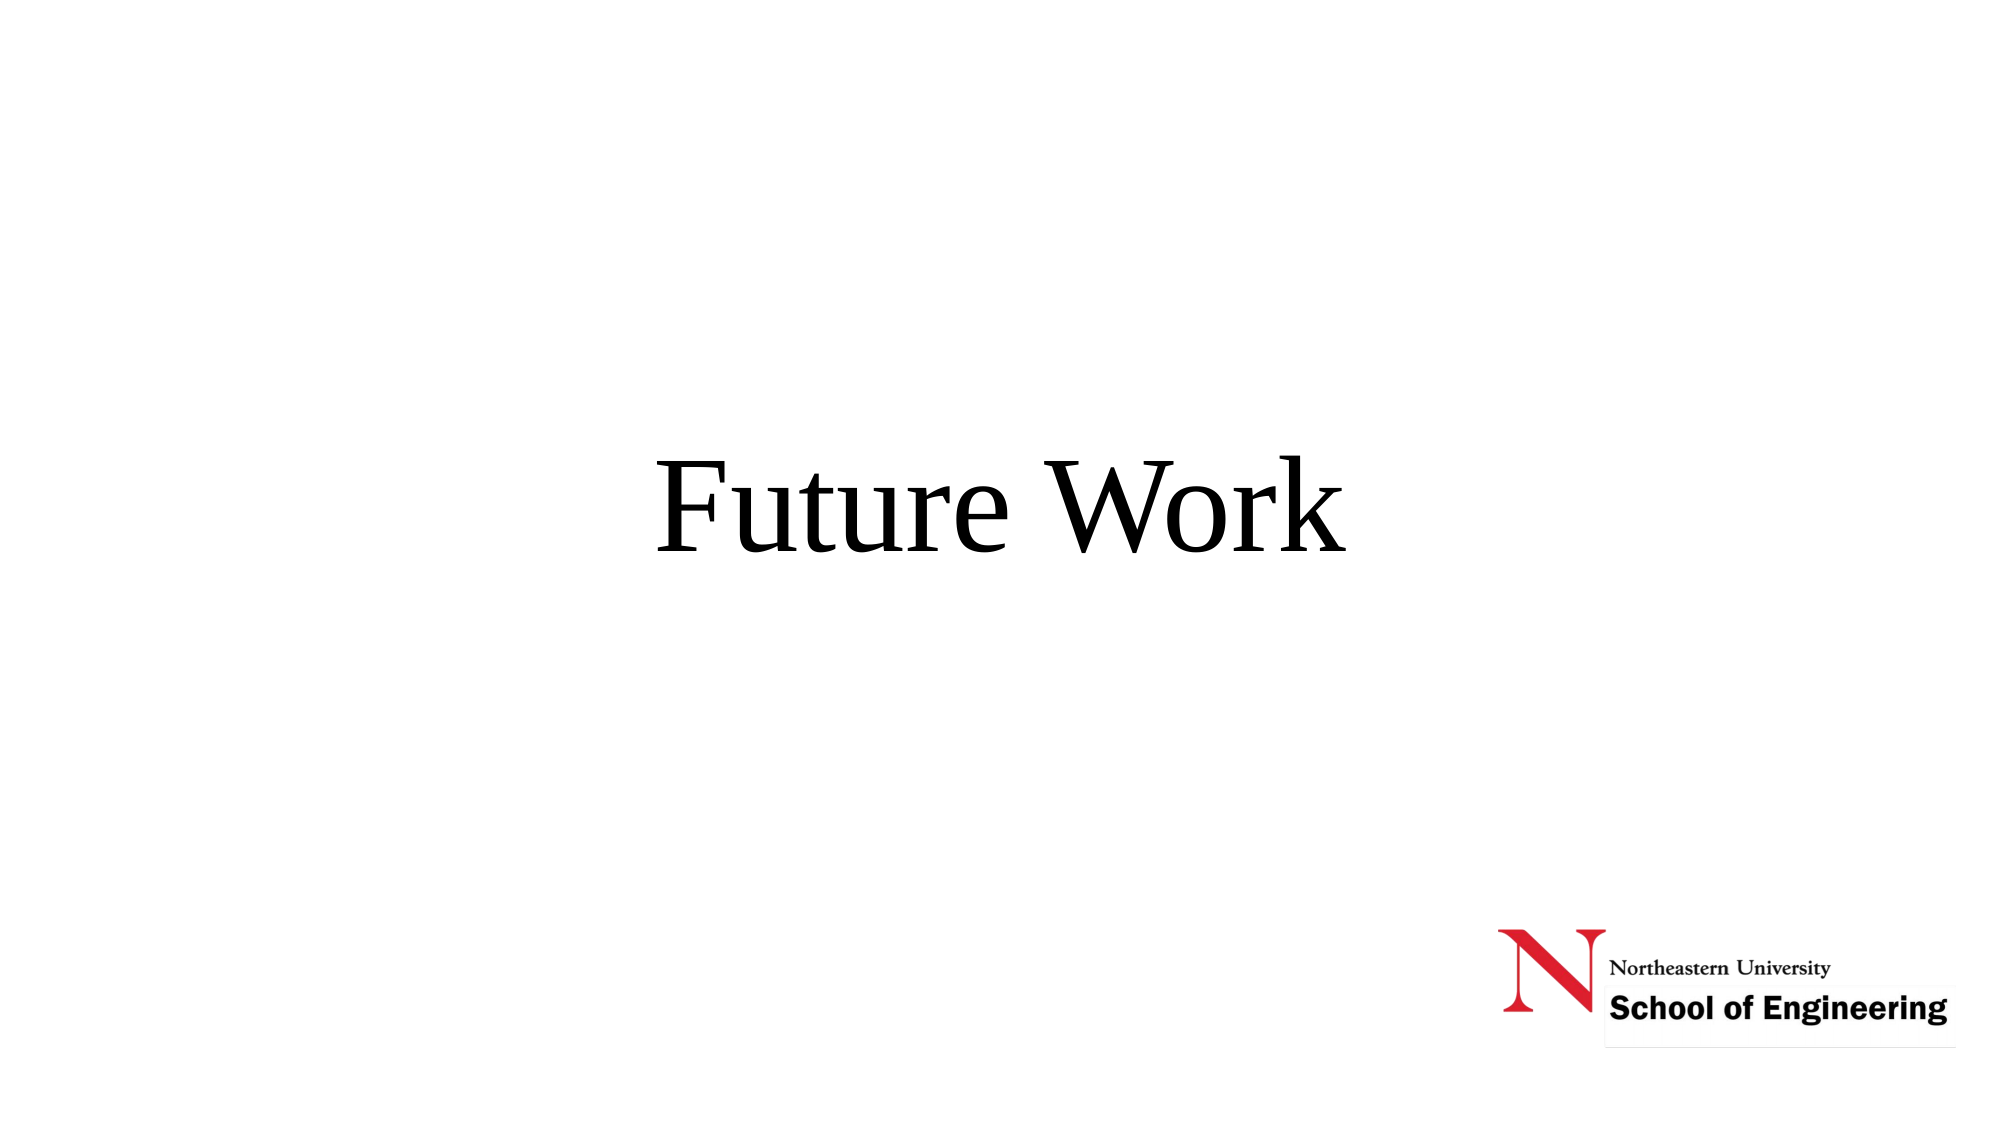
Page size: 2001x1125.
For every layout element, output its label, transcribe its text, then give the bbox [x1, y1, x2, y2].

text_box Future Work [314, 455, 1686, 582]
picture [1498, 928, 1956, 1049]
